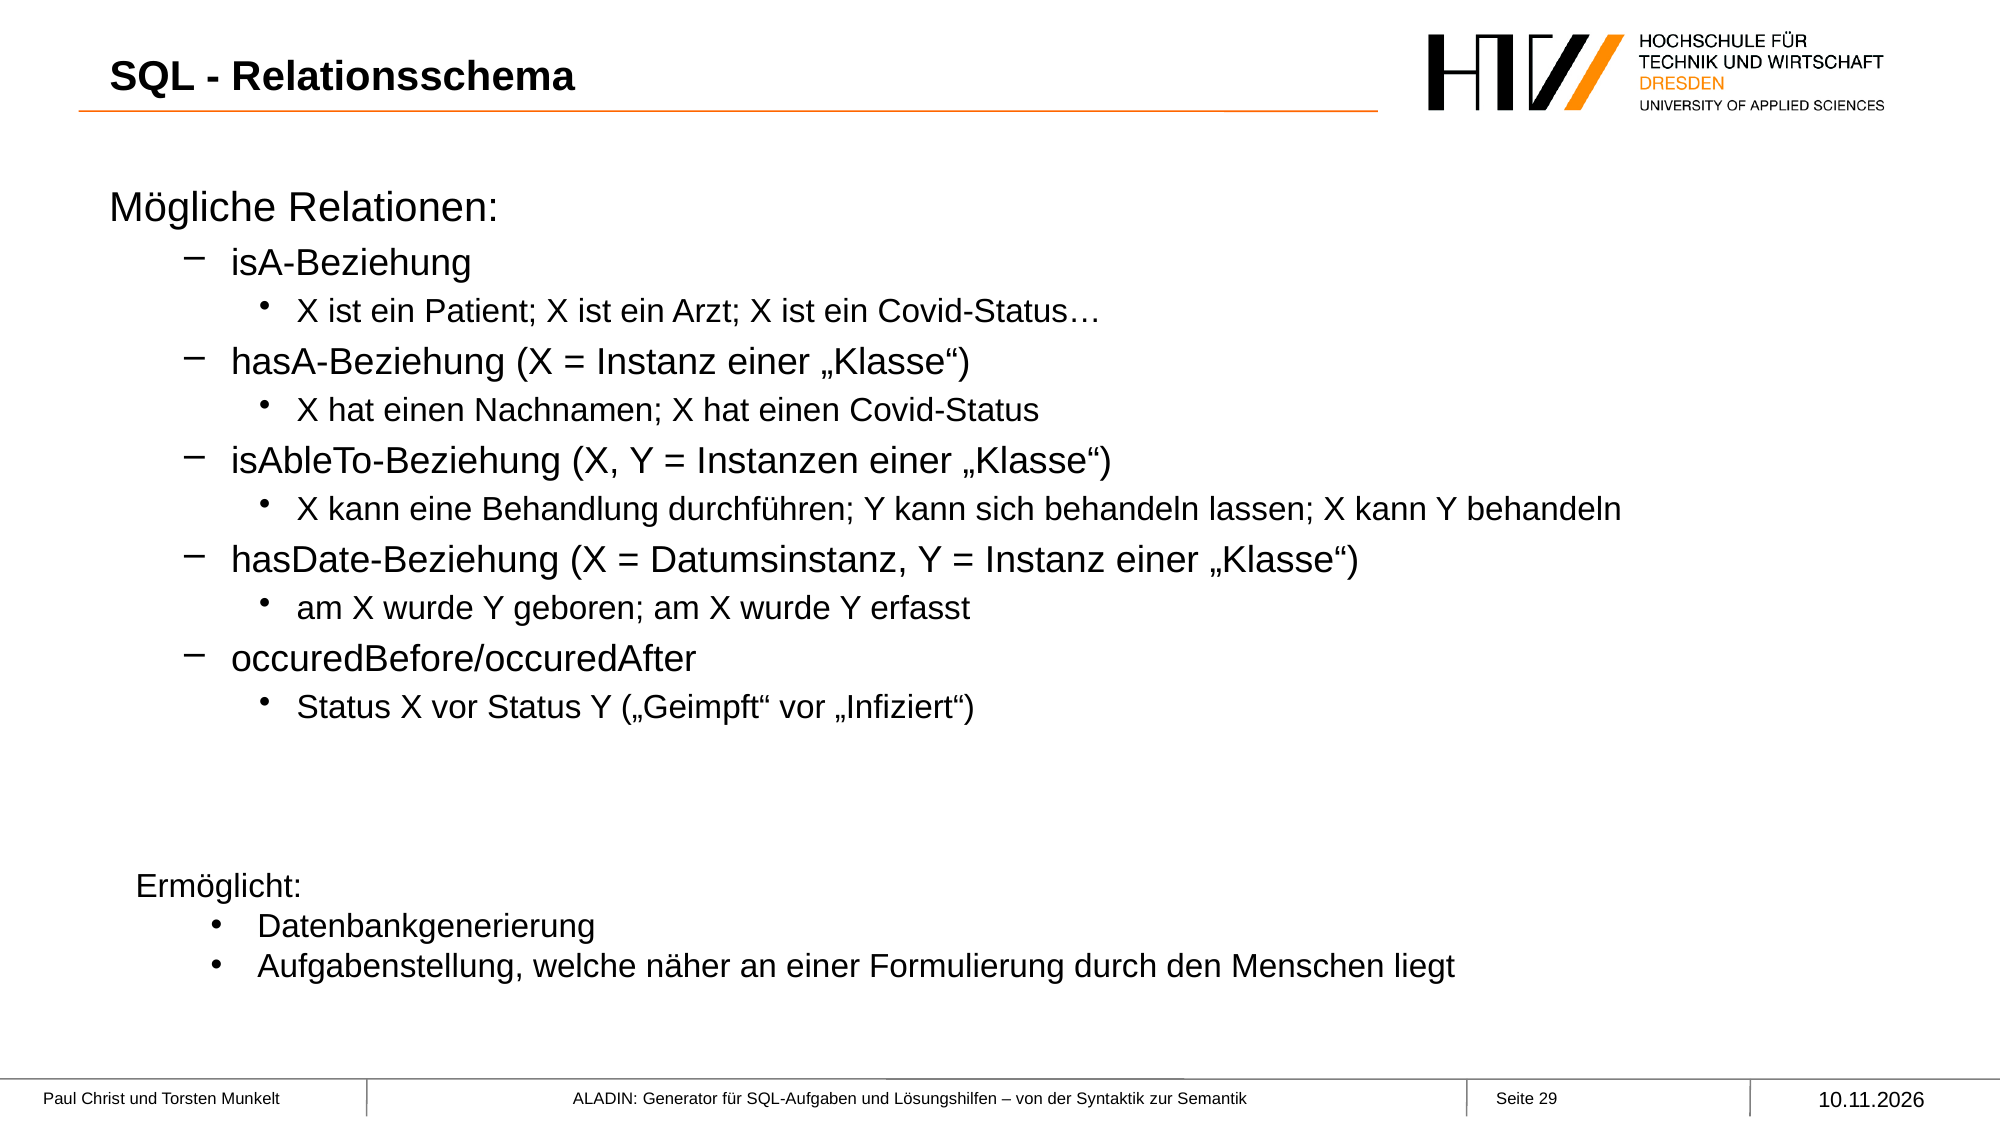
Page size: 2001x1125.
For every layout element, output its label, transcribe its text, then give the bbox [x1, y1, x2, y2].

picture [1425, 31, 1887, 111]
list Mögliche Relationen: isA-Beziehung X ist ein Patient; X ist ein Arzt; X ist ein Covid-Status… hasA-Beziehung (X = Instanz einer „Klasse“) X hat einen Nachnamen; X hat einen Covid-Status isAbleTo-Beziehung (X, Y = Instanzen einer „Klasse“) X kann eine Behandlung durchführen; Y kann sich behandeln lassen; X kann Y behandeln hasDate-Beziehung (X = Datumsinstanz, Y = Instanz einer „Klasse“) am X wurde Y geboren; am X wurde Y erfasst occuredBefore/occuredAfter Status X vor Status Y („Geimpft“ vor „Infiziert“) [94, 172, 1898, 811]
text_box Ermöglicht: Datenbankgenerierung Aufgabenstellung, welche näher an einer Formulierung durch den Menschen liegt [120, 857, 1472, 1032]
title SQL - Relationsschema [94, 29, 1386, 117]
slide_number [1803, 1080, 1981, 1116]
